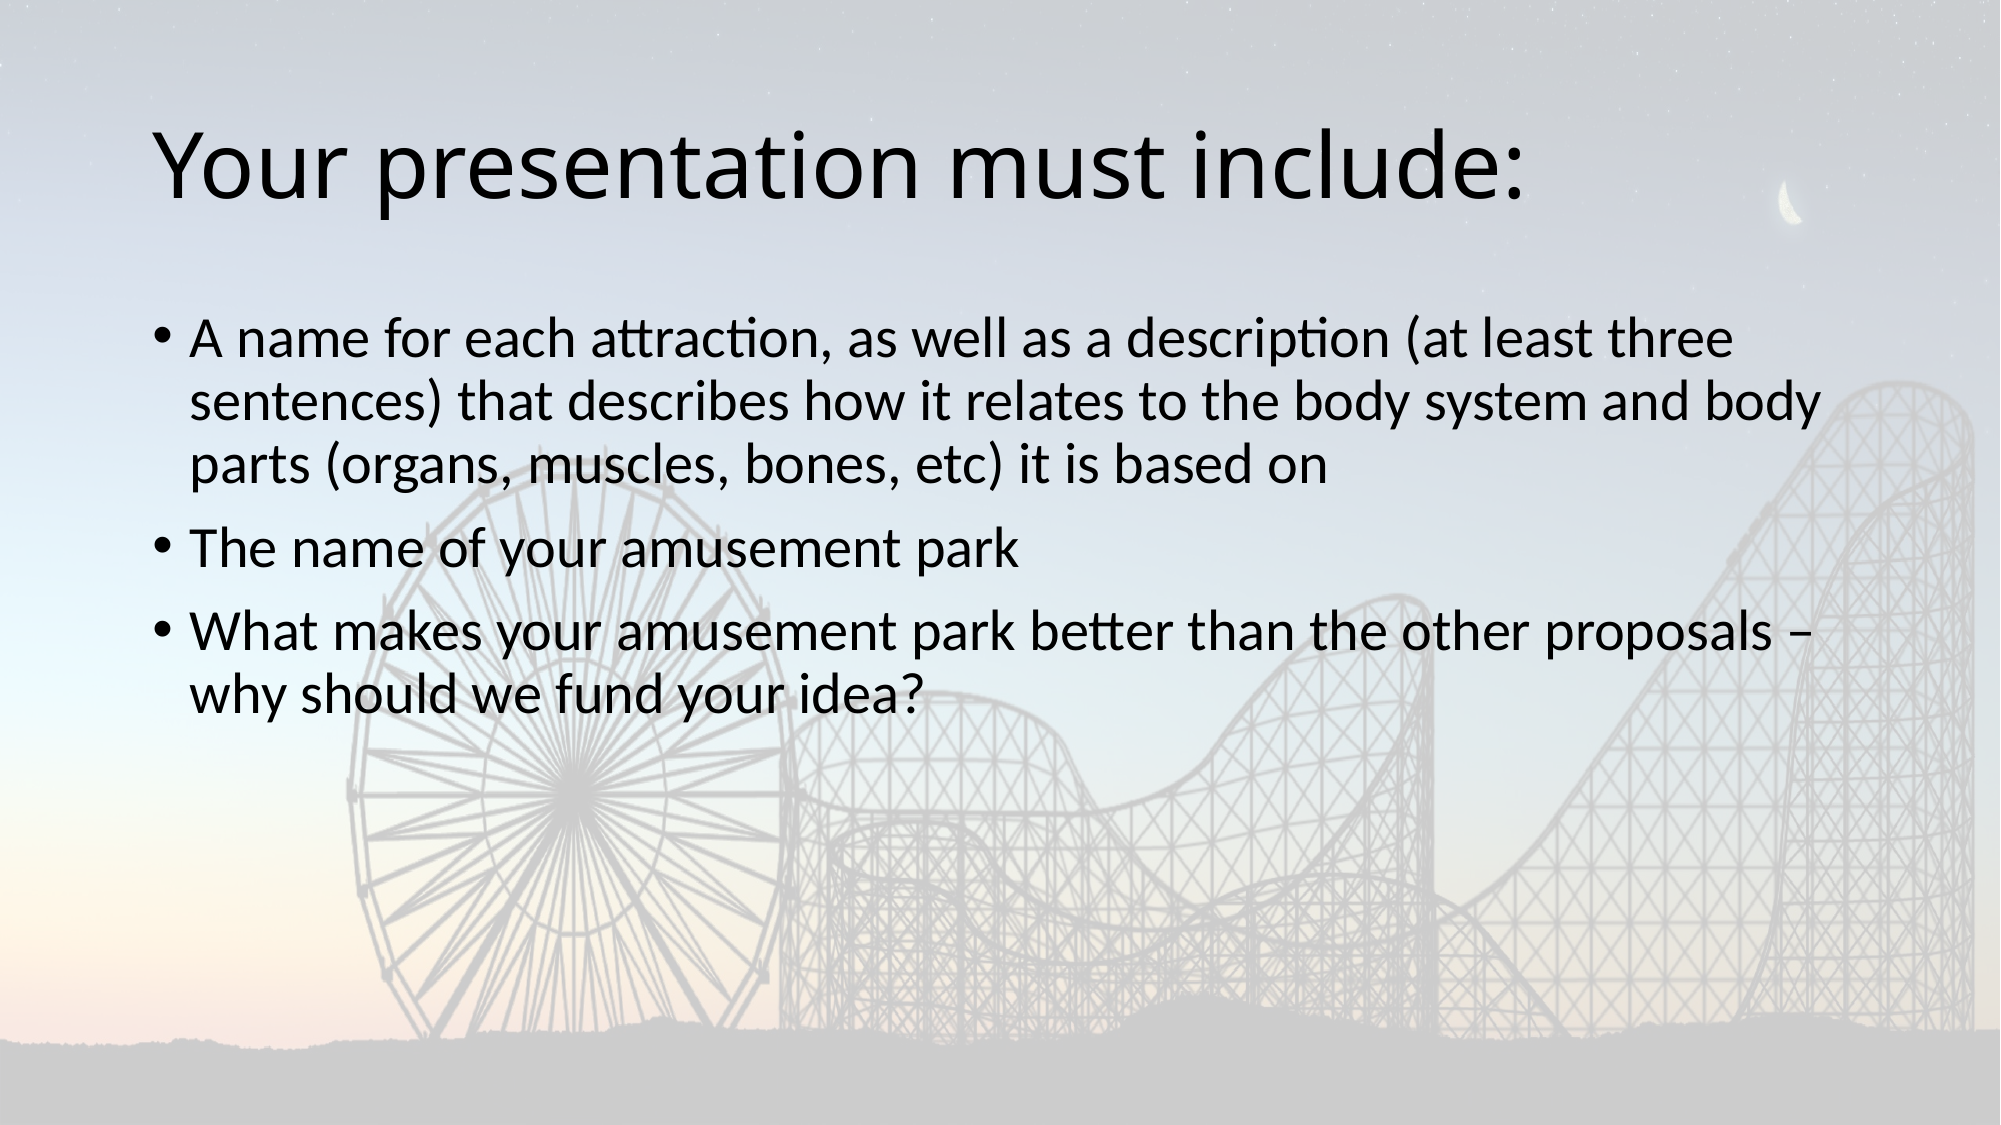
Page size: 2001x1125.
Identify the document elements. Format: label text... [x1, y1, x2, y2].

list A name for each attraction, as well as a description (at least three sentences) that describes how it relates to the body system and body parts (organs, muscles, bones, etc) it is based on The name of your amusement park What makes your amusement park better than the other proposals – why should we fund your idea? [137, 299, 1863, 1014]
title Your presentation must include: [137, 59, 1863, 278]
